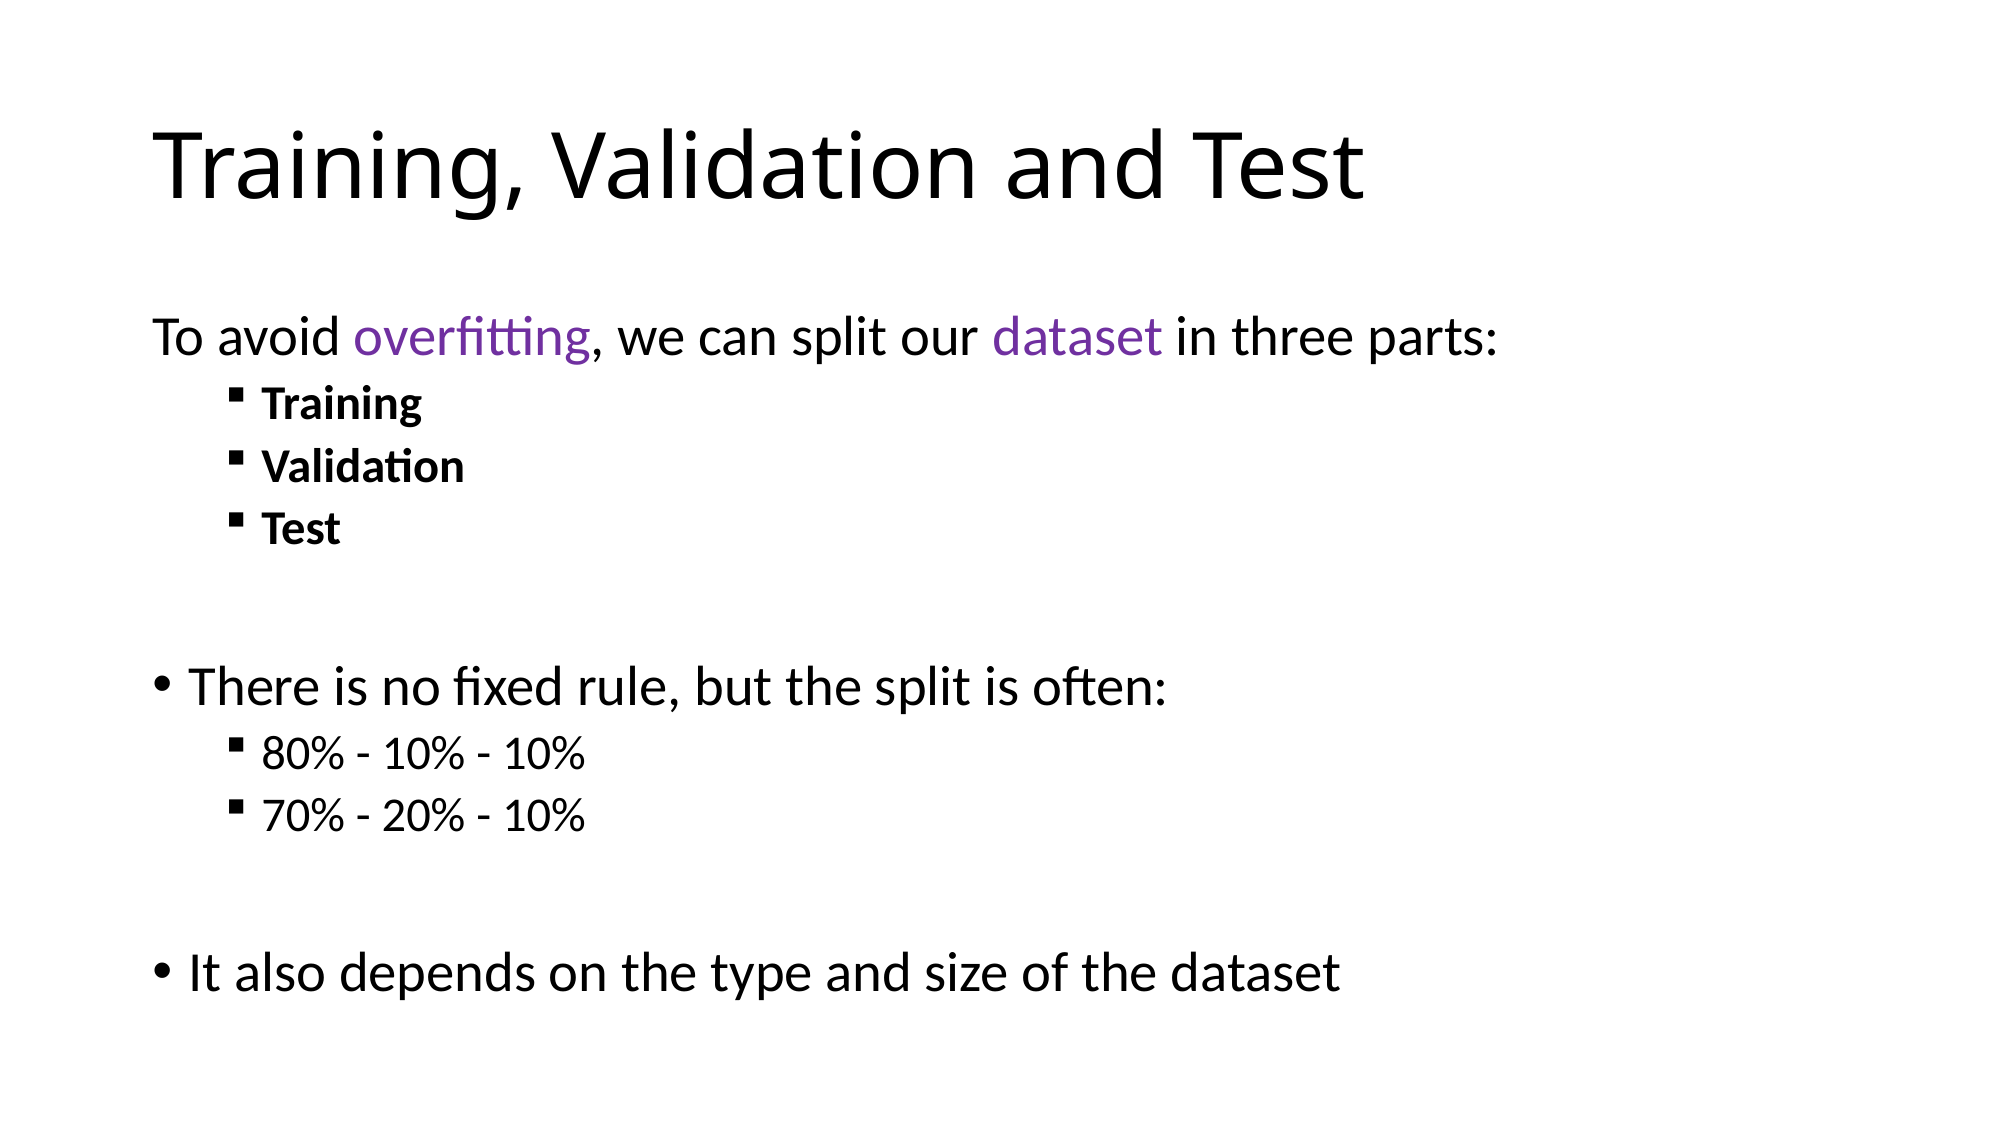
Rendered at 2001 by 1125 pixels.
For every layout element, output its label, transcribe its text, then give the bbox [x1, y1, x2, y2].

title Training, Validation and Test [137, 59, 1863, 278]
list To avoid overfitting, we can split our dataset in three parts: Training Validation Test There is no fixed rule, but the split is often: 80% - 10% - 10% 70% - 20% - 10% It also depends on the type and size of the dataset F [137, 299, 1863, 1095]
